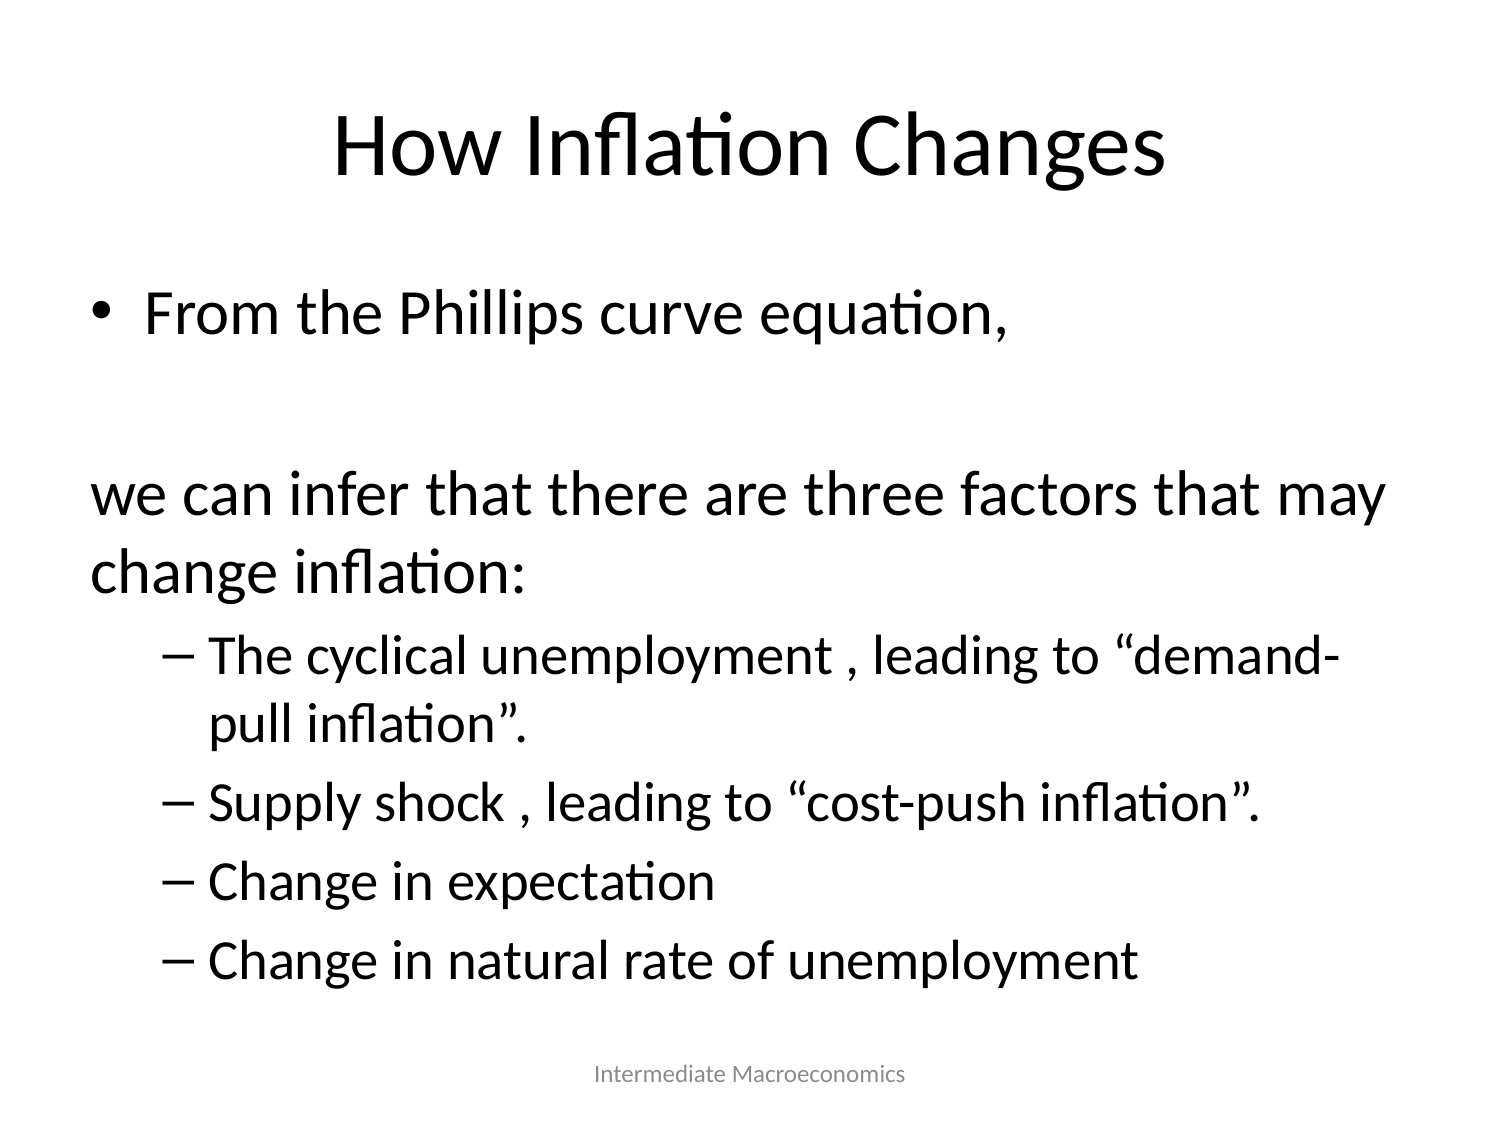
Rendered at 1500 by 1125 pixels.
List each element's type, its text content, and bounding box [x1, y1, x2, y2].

footer Intermediate Macroeconomics [512, 1042, 988, 1103]
title How Inflation Changes [75, 45, 1425, 233]
